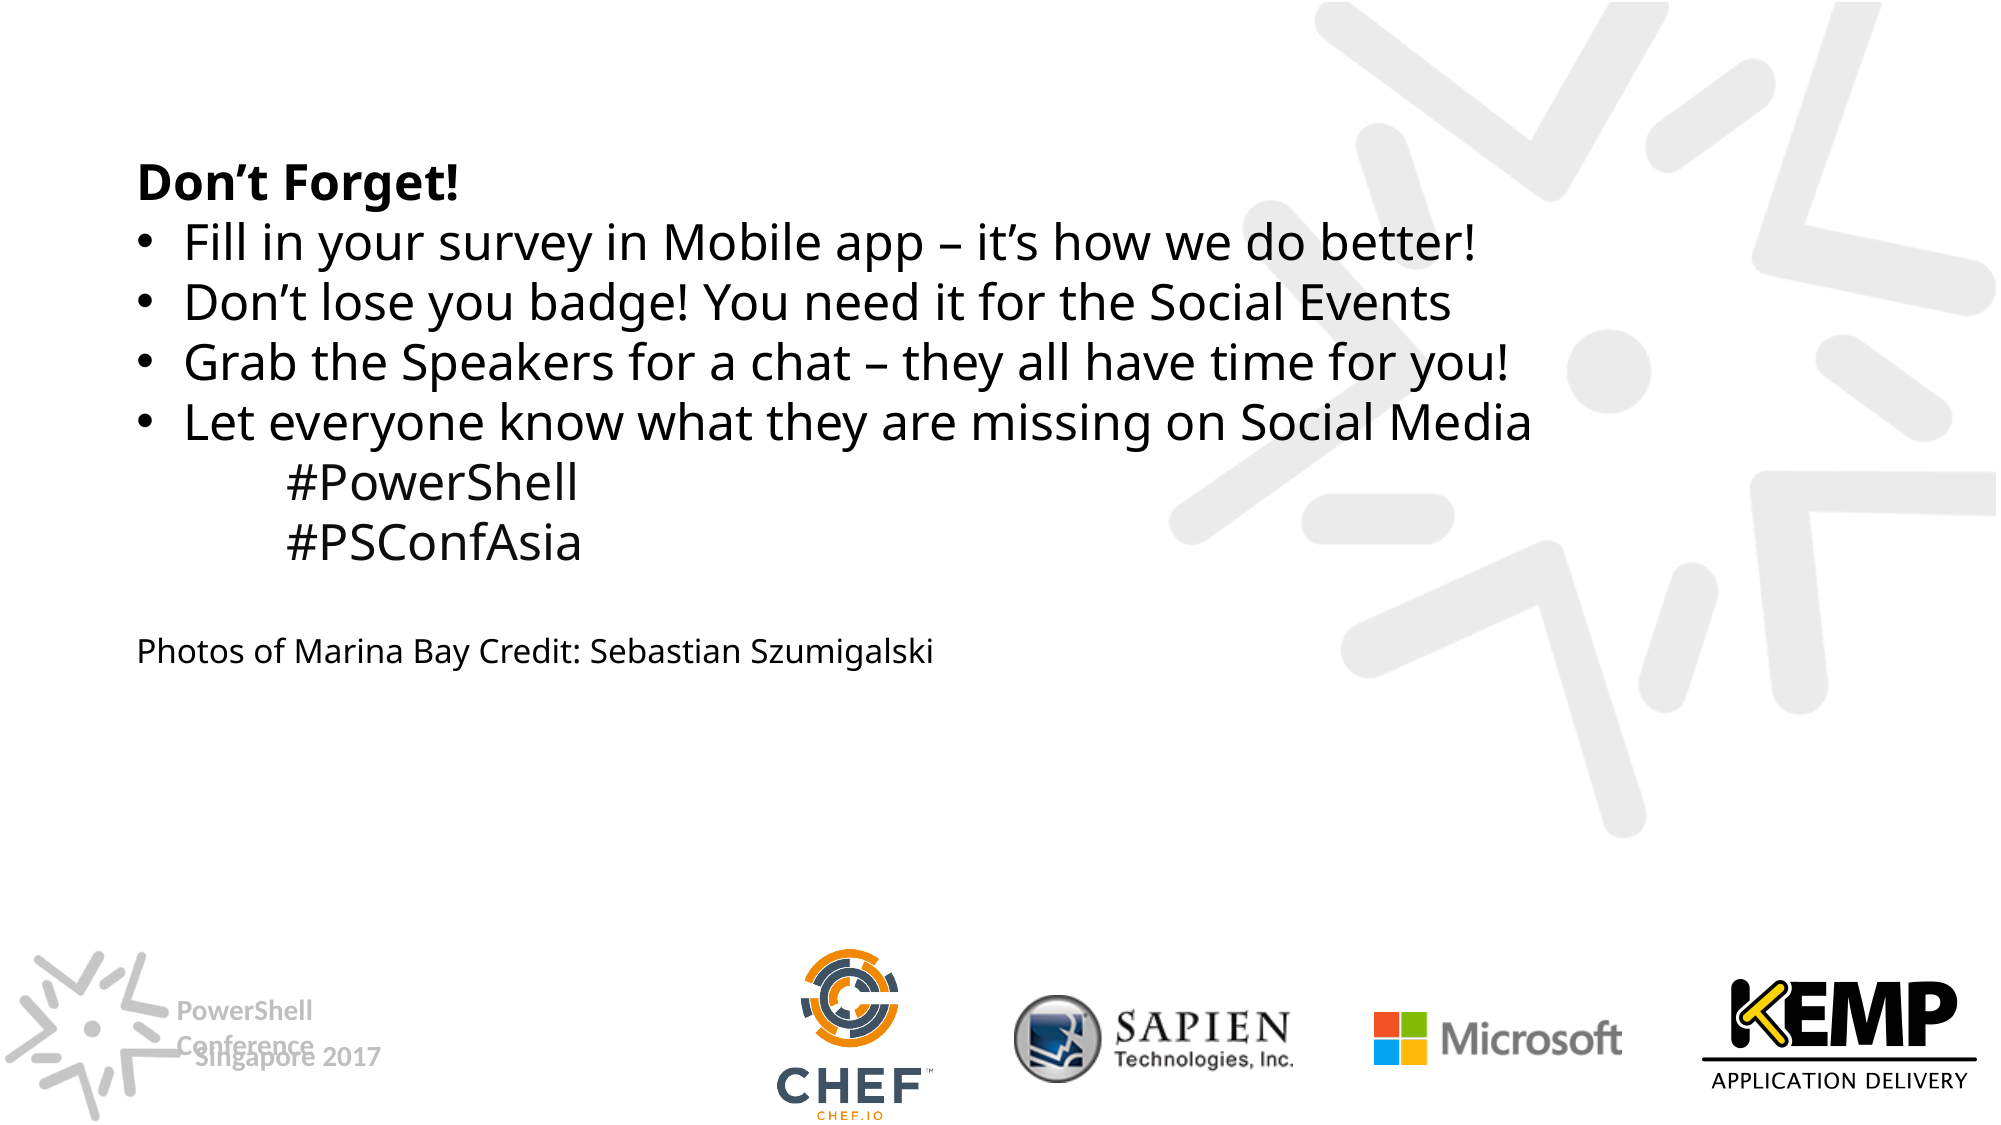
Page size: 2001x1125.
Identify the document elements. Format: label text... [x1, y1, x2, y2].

picture [1014, 994, 1293, 1083]
text_box Singapore 2017 [190, 1029, 490, 1080]
picture [777, 949, 933, 1120]
text_box PowerShell Conference [190, 984, 472, 1029]
picture [1702, 979, 1977, 1098]
text_box Don’t Forget! Fill in your survey in Mobile app – it’s how we do better! Don’t lose you badge! You need it for the Social Events Grab the Speakers for a chat – they all have time for you! Let everyone know what they are missing on Social Media #PowerShell #PSConfAsia Photos of Marina Bay Credit: Sebastian Szumigalski [121, 142, 1160, 678]
picture [1374, 1012, 1622, 1066]
picture [0, 944, 190, 1125]
picture [1160, 2, 1996, 838]
